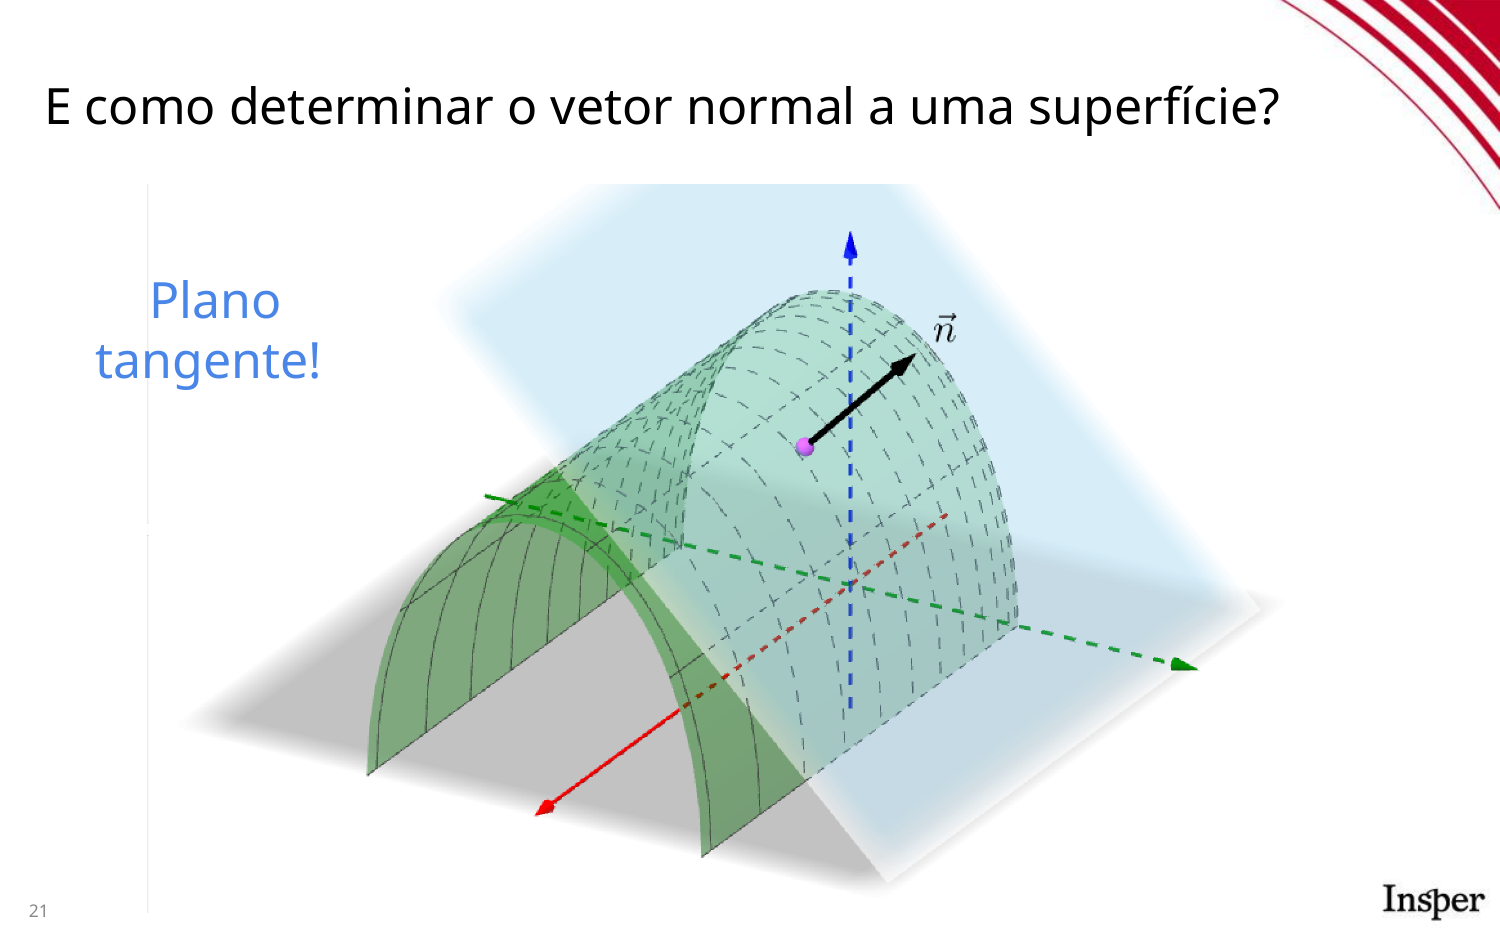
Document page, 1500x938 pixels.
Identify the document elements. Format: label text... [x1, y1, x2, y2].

title Plano tangente! [54, 260, 141, 419]
title E como determinar o vetor normal a uma superfície? [29, 66, 1412, 164]
slide_number 21 [0, 887, 78, 938]
picture [147, 0, 1500, 938]
